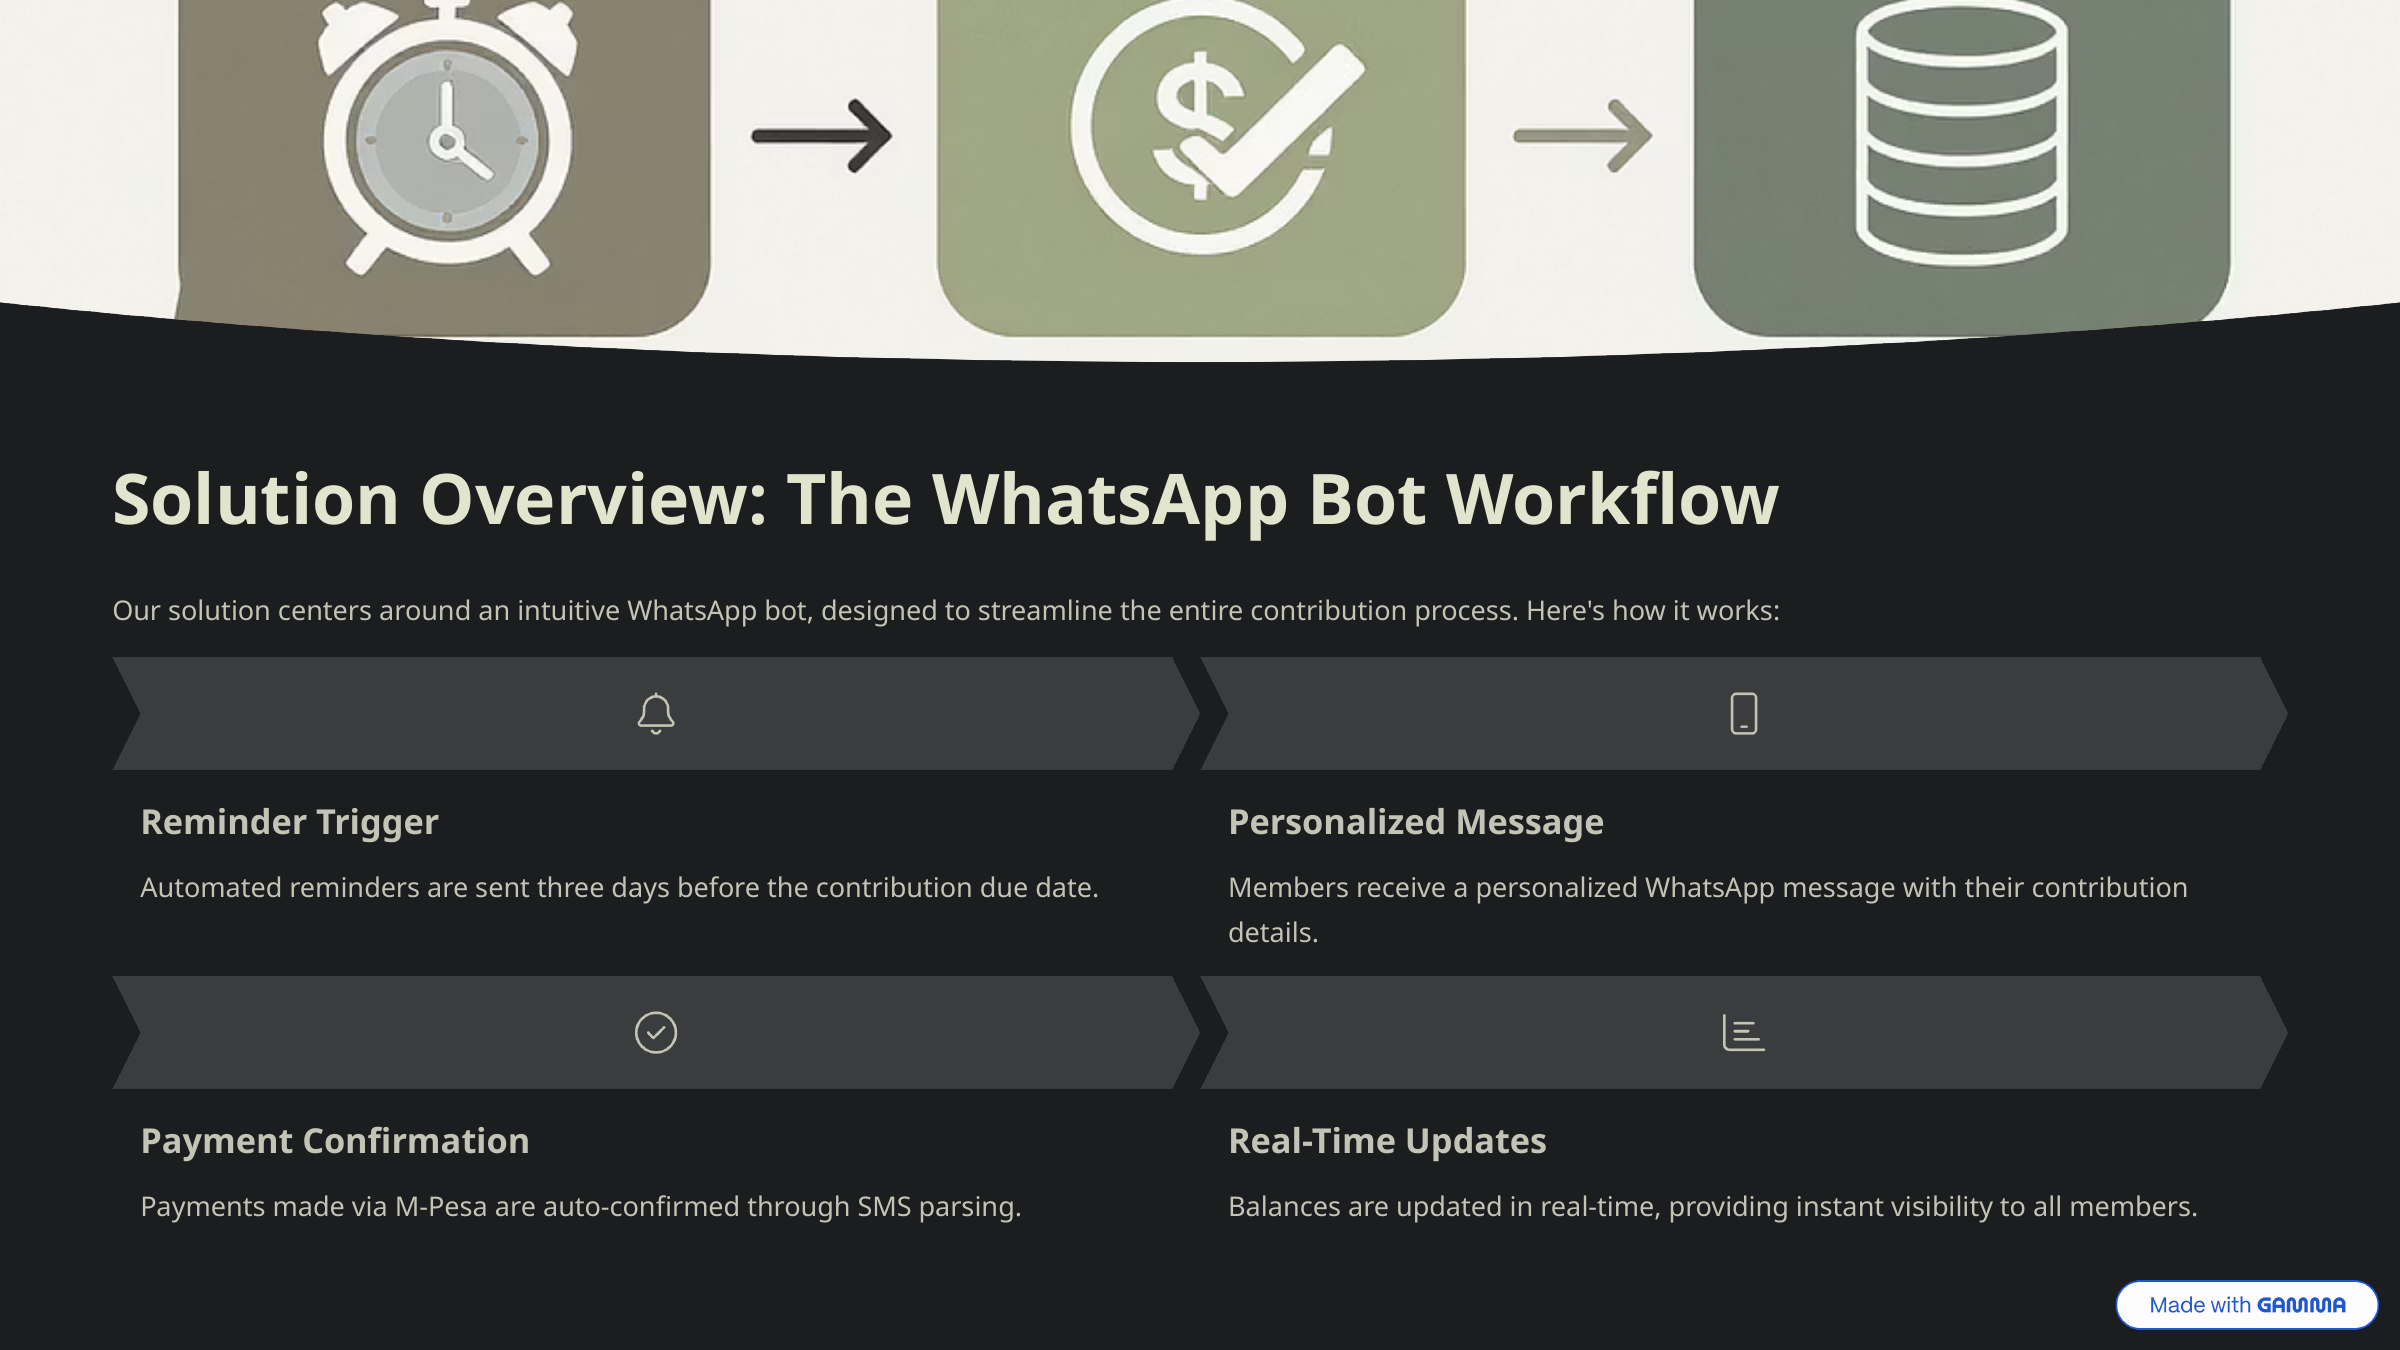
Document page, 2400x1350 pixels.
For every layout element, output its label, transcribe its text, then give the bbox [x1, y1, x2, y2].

text_box Real-Time Updates [1228, 1116, 1580, 1161]
picture [2106, 1271, 2389, 1339]
text_box Personalized Message [1228, 797, 1585, 842]
text_box Solution Overview: The WhatsApp Bot Workflow [112, 450, 1675, 539]
text_box Balances are updated in real-time, providing instant visibility to all members. [1228, 1177, 2260, 1223]
text_box Payments made via M-Pesa are auto-confirmed through SMS parsing. [140, 1177, 1172, 1223]
text_box Our solution centers around an intuitive WhatsApp bot, designed to streamline the entire contribution process. Here's how it works: [112, 580, 2288, 626]
picture [112, 657, 2288, 770]
text_box Members receive a personalized WhatsApp message with their contribution details. [1228, 858, 2260, 949]
picture [0, 0, 2400, 369]
text_box Automated reminders are sent three days before the contribution due date. [140, 858, 1172, 904]
text_box Payment Confirmation [140, 1116, 510, 1161]
text_box Reminder Trigger [140, 797, 492, 842]
picture [112, 976, 2288, 1089]
